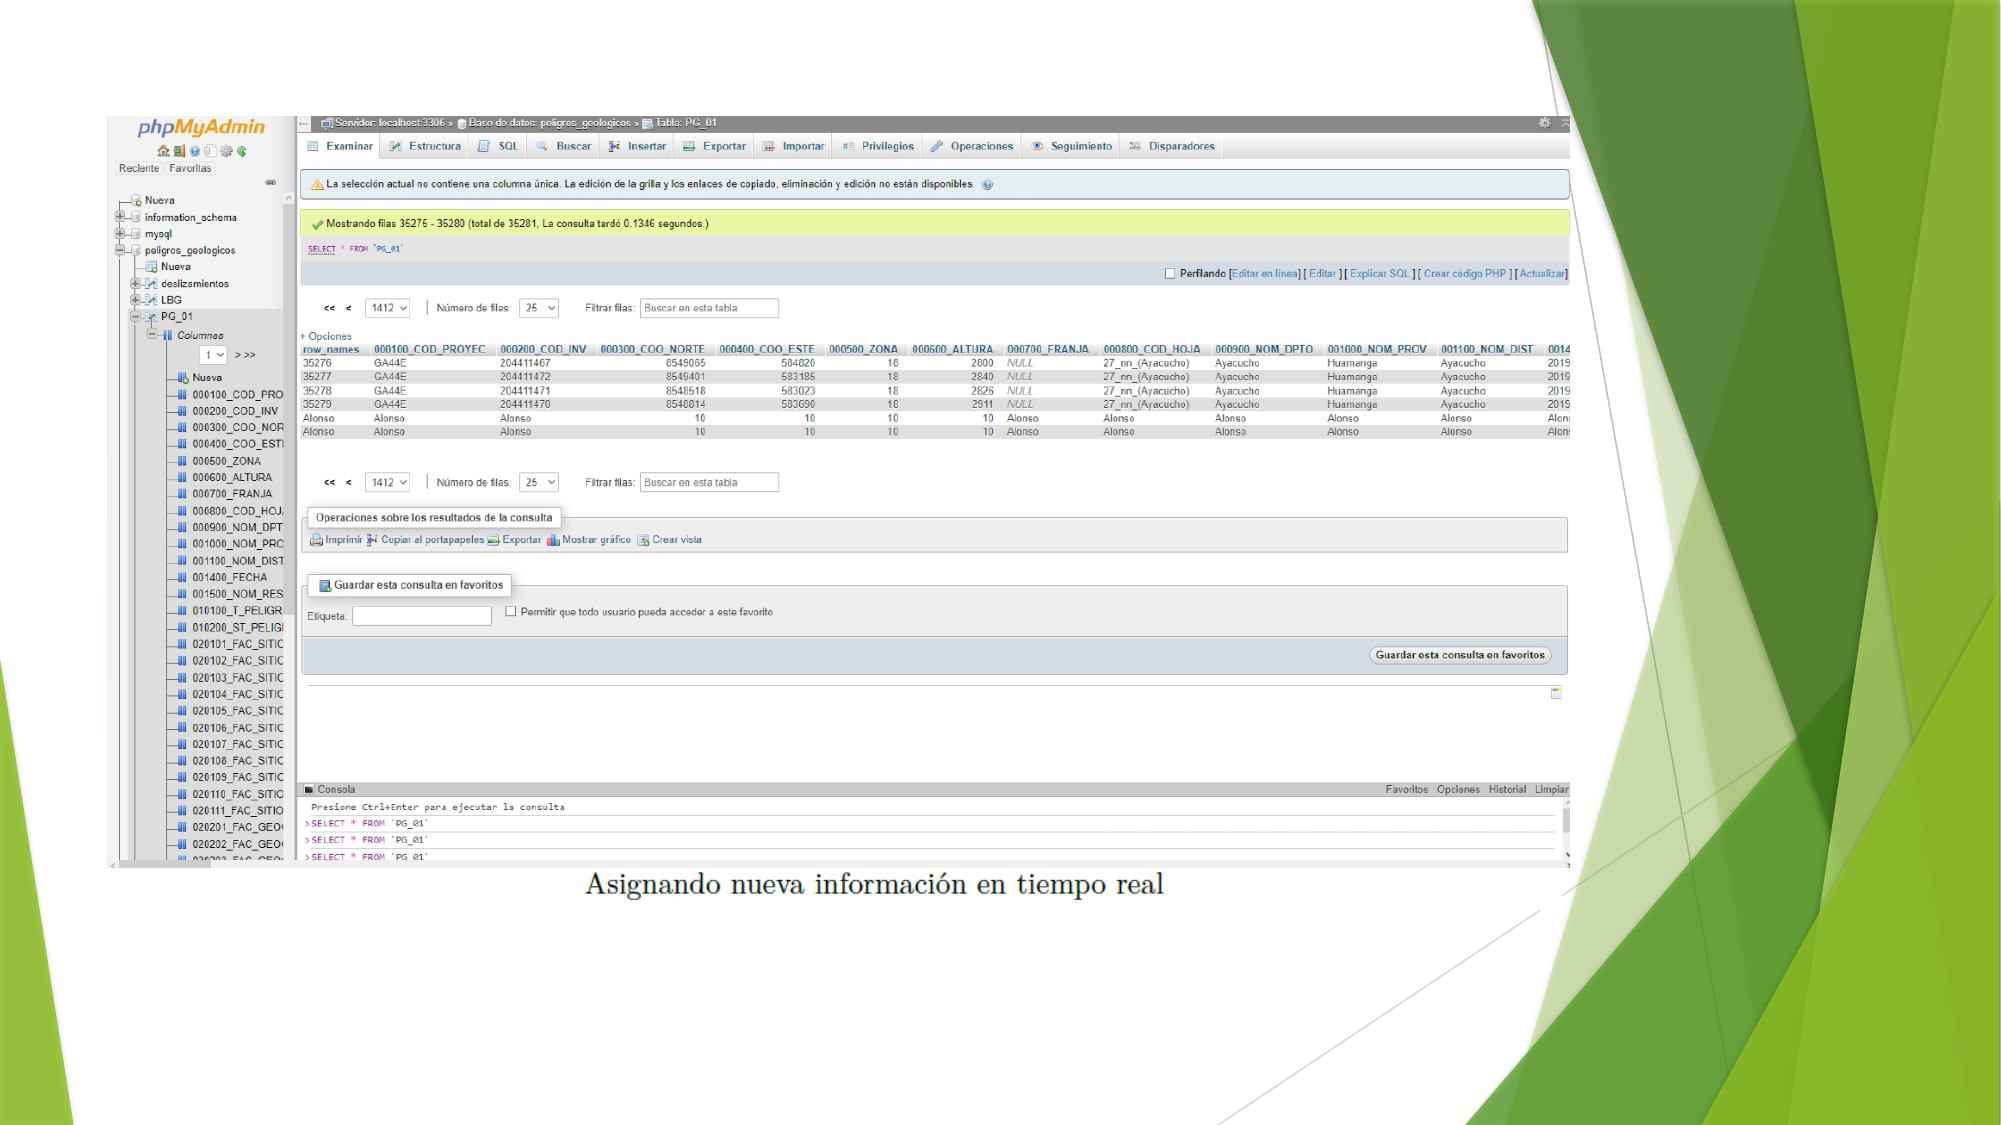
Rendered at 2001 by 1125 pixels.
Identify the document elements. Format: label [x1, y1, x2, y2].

picture [54, 115, 1571, 911]
